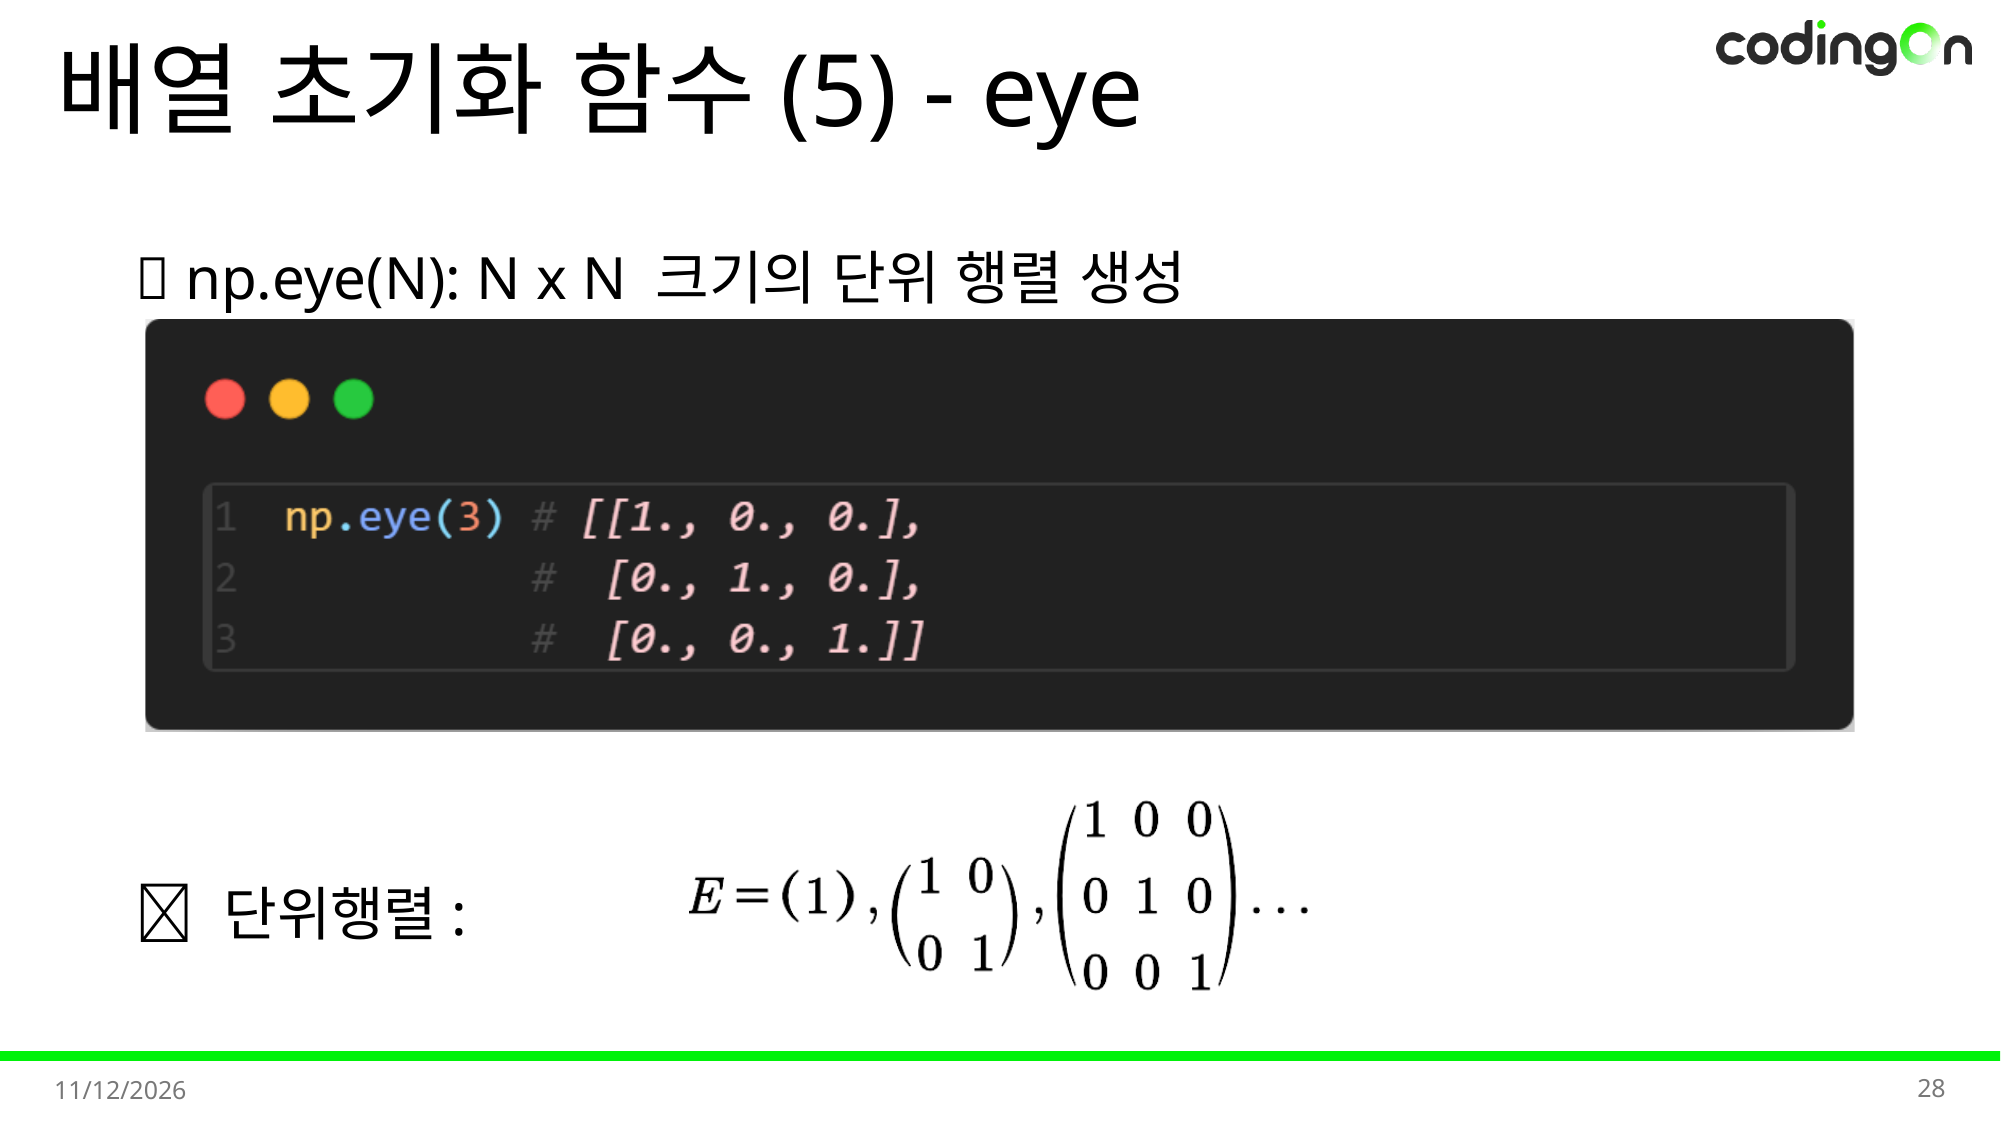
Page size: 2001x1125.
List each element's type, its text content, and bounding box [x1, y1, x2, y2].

slide_number 28 [1510, 1059, 1961, 1120]
text_box 🔎 단위행렬: [120, 834, 477, 955]
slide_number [39, 1061, 490, 1122]
title 배열 초기화 함수(5) - eye [41, 0, 1767, 188]
picture [688, 794, 1311, 997]
picture [145, 319, 1855, 732]
text_box ✅ np.eye(N): N x N 크기의 단위 행렬 생성 [120, 199, 1594, 319]
picture [1767, 20, 1972, 76]
